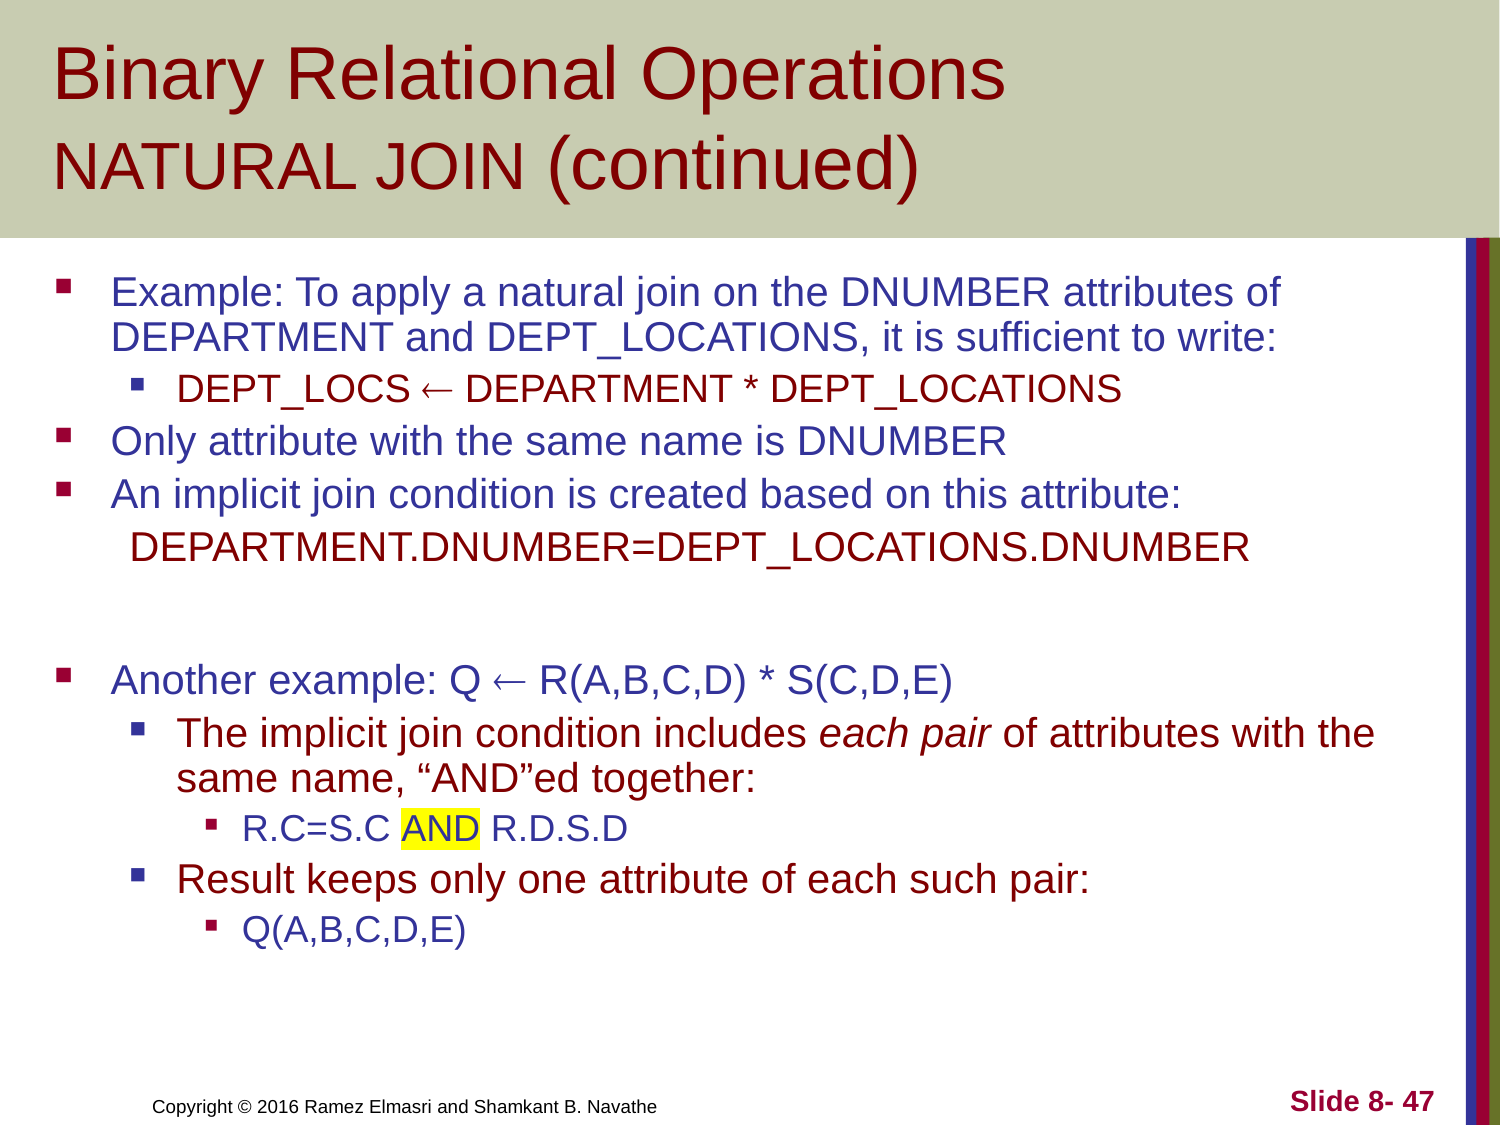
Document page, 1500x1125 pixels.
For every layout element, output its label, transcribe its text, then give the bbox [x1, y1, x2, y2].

list Example: To apply a natural join on the DNUMBER attributes of DEPARTMENT and DEPT_LOCATIONS, it is sufficient to write: DEPT_LOCS  DEPARTMENT * DEPT_LOCATIONS Only attribute with the same name is DNUMBER An implicit join condition is created based on this attribute: DEPARTMENT.DNUMBER=DEPT_LOCATIONS.DNUMBER Another example: Q  R(A,B,C,D) * S(C,D,E) The implicit join condition includes each pair of attributes with the same name, “AND”ed together: R.C=S.C AND R.D.S.D Result keeps only one attribute of each such pair: Q(A,B,C,D,E) [39, 262, 1400, 1000]
slide_number Slide 8- 47 [1137, 1049, 1451, 1125]
title Binary Relational Operations NATURAL JOIN (continued) [37, 49, 1317, 213]
